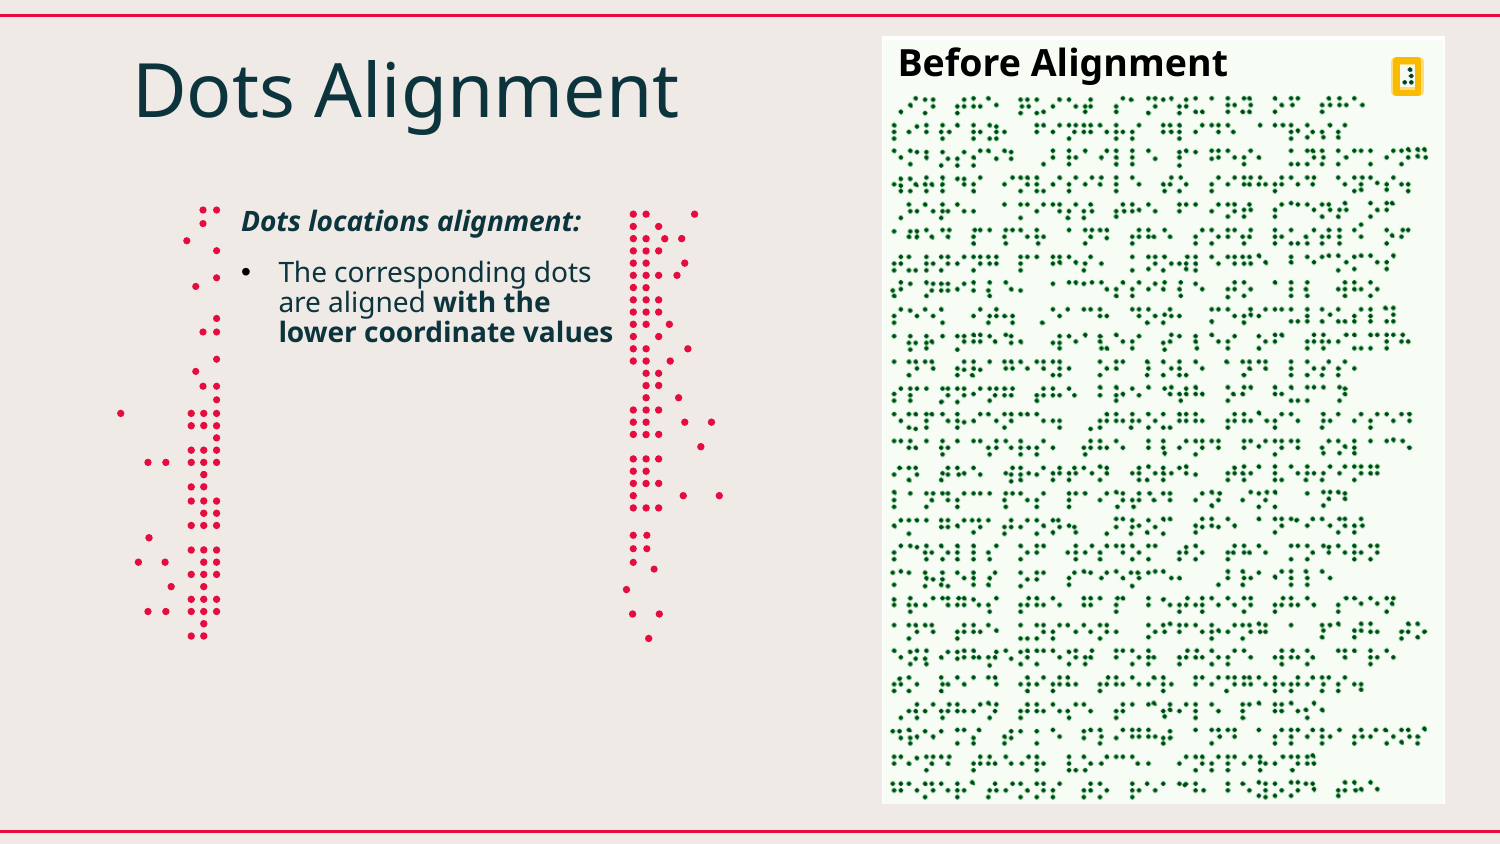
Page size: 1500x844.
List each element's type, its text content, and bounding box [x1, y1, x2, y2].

text_box Dots Alignment [116, 45, 875, 202]
text_box Dots locations alignment: The corresponding dots are aligned with the lower coordinate values [229, 202, 637, 844]
text_box Before Alignment [882, 31, 1500, 92]
picture [882, 35, 1446, 804]
